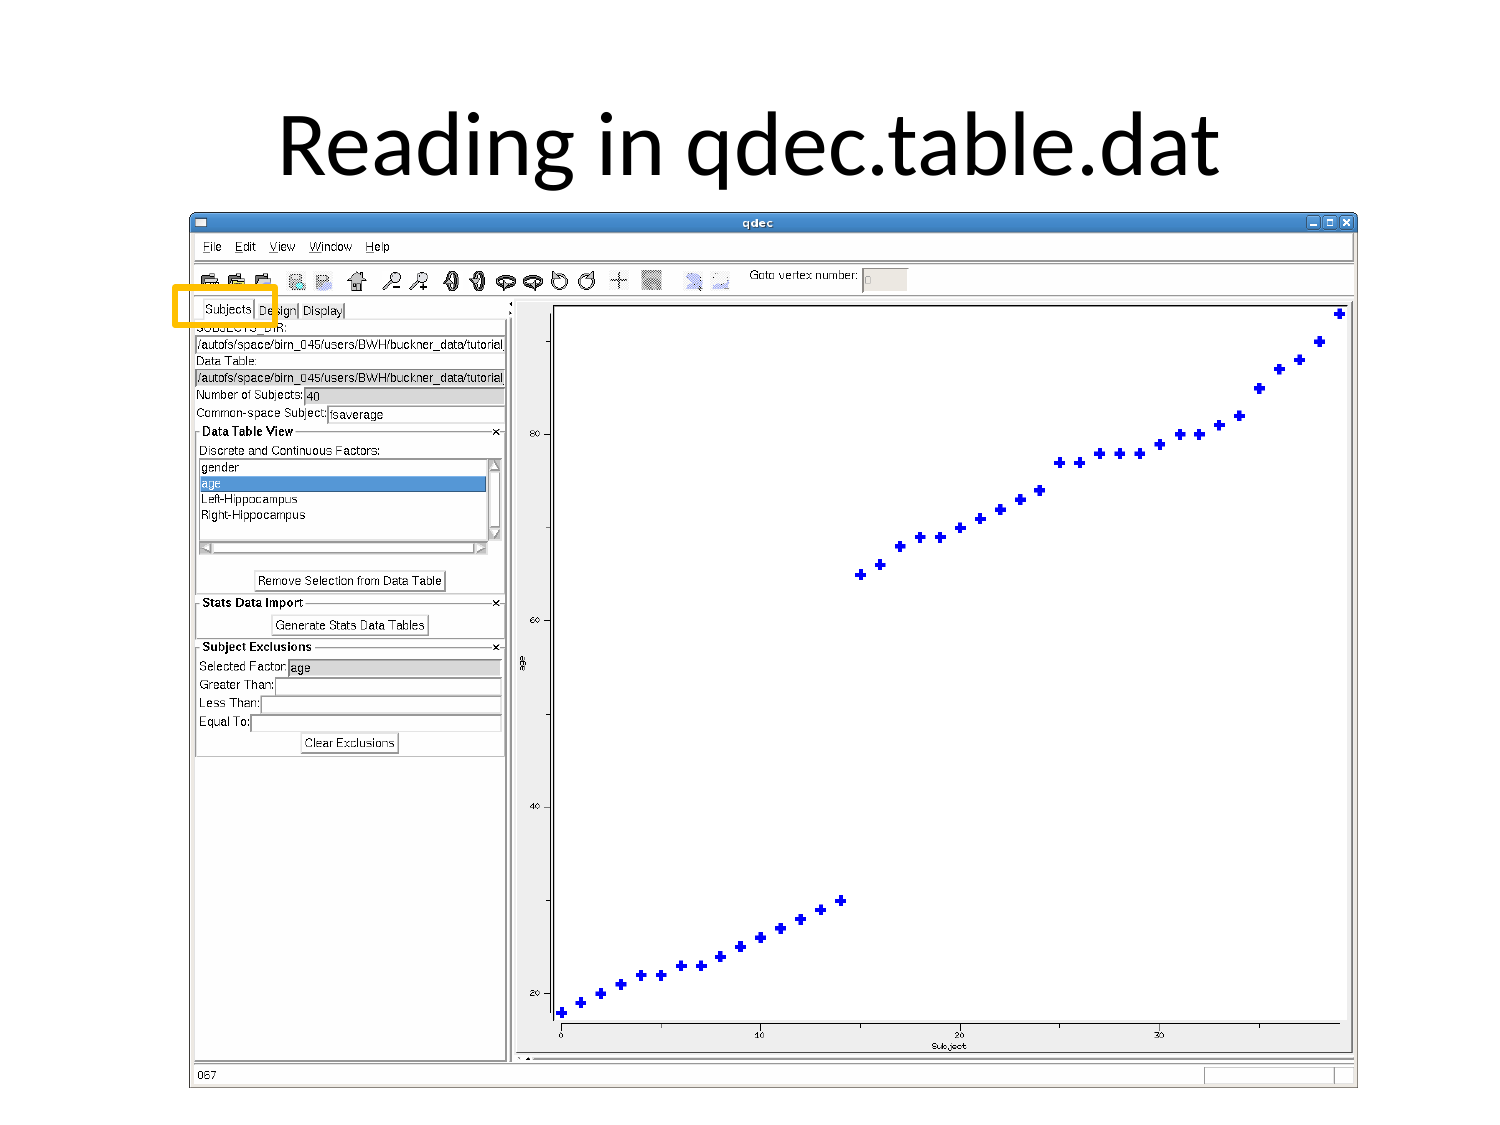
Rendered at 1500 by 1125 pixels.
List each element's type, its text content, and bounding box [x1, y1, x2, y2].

text_box [173, 285, 184, 327]
title Reading in qdec.table.dat [75, 45, 1425, 233]
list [189, 212, 1359, 1088]
